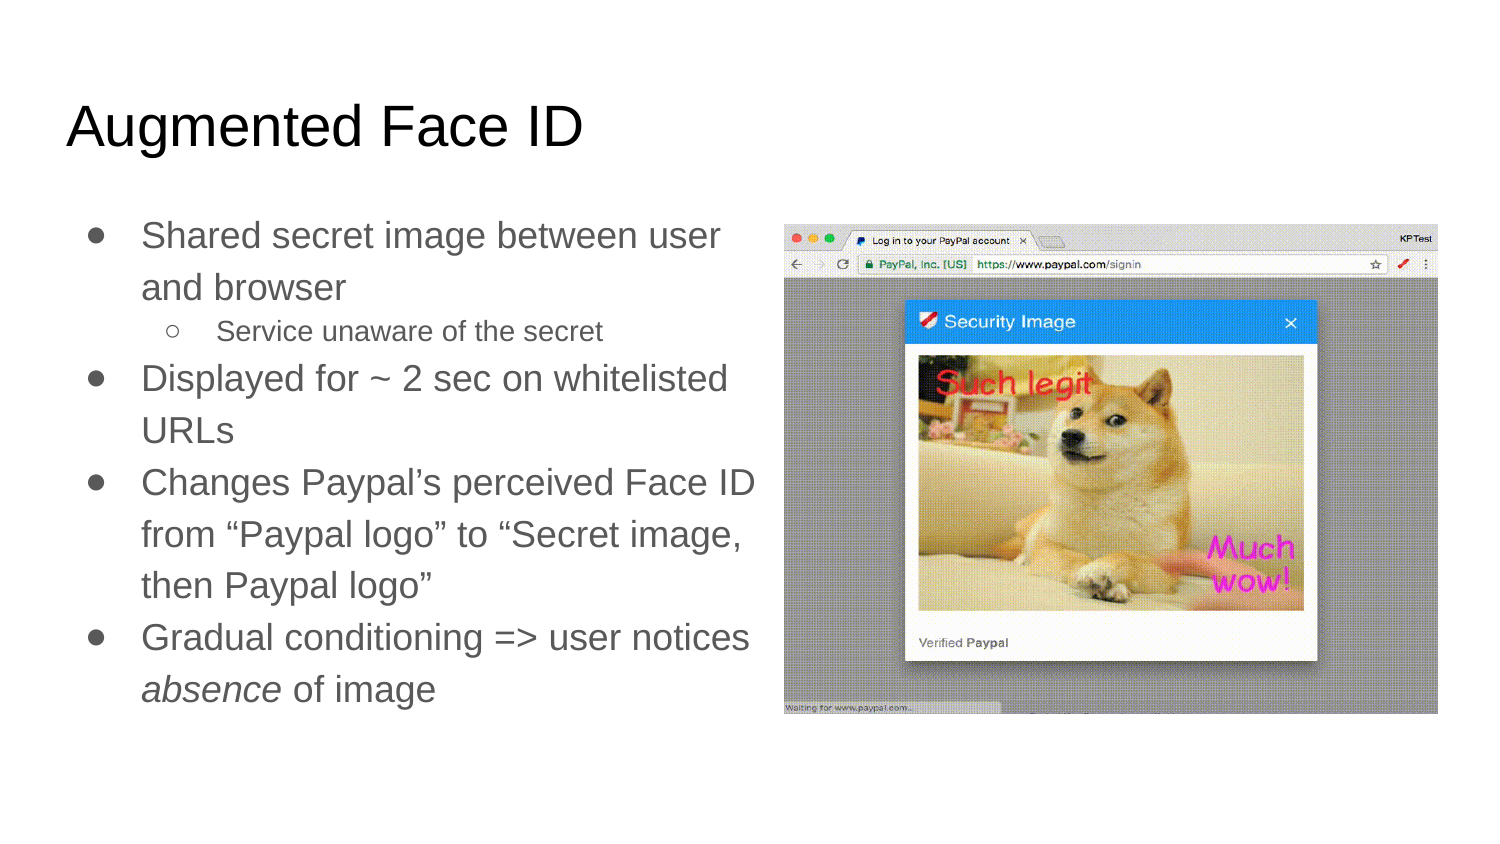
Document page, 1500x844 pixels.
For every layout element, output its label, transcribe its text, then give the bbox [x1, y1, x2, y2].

title Augmented Face ID [51, 72, 1449, 167]
picture [784, 224, 1438, 715]
list Shared secret image between user and browser Service unaware of the secret Displayed for ~ 2 sec on whitelisted URLs Changes Paypal’s perceived Face ID from “Paypal logo” to “Secret image, then Paypal logo” Gradual conditioning => user notices absence of image [51, 189, 806, 750]
